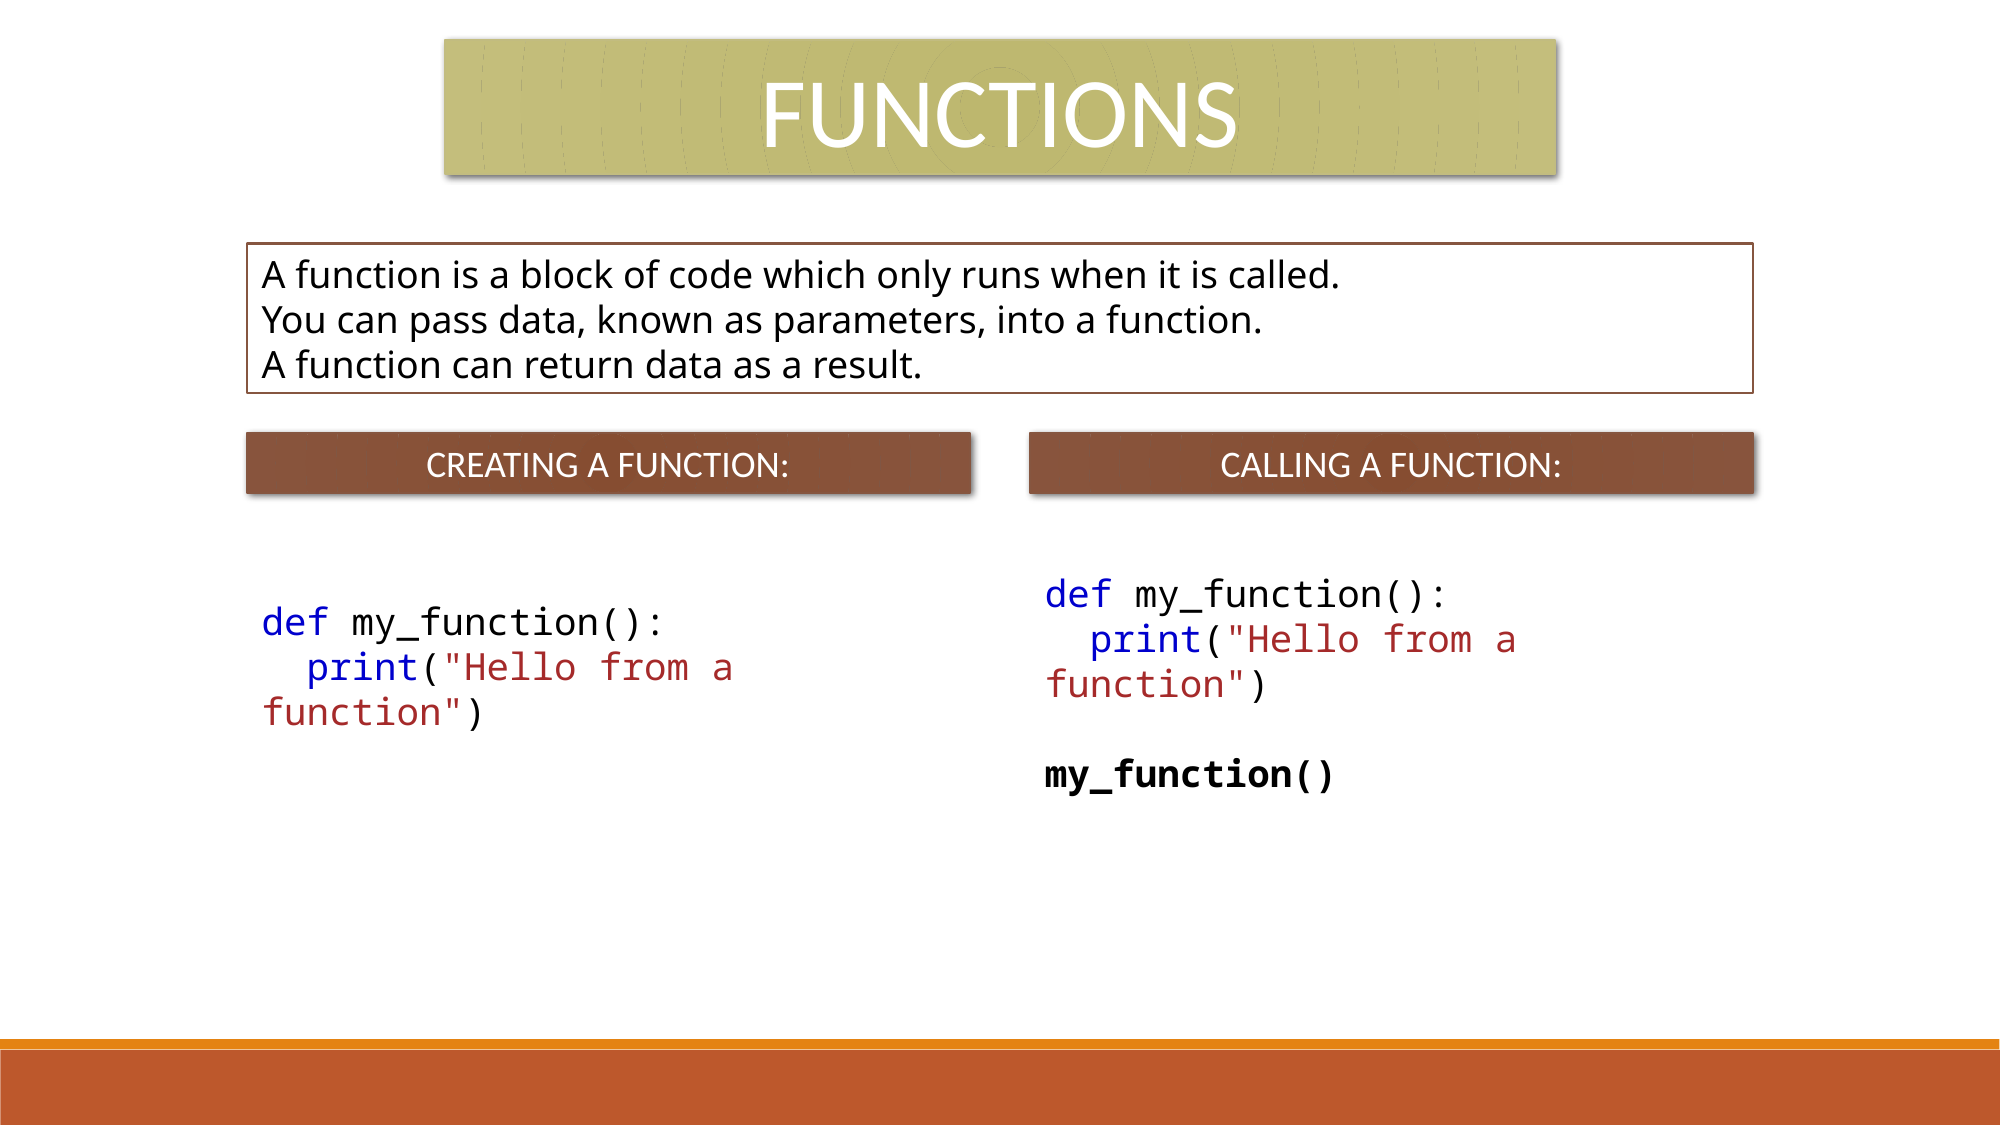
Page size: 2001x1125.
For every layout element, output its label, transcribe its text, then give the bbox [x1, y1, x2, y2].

text_box def my_function(): print("Hello from a function") [246, 590, 970, 741]
text_box def my_function(): print("Hello from a function") my_function() [1030, 562, 1724, 803]
text_box CALLING A FUNCTION: [1029, 432, 1754, 494]
text_box A function is a block of code which only runs when it is called. You can pass data, known as parameters, into a function. A function can return data as a result. [246, 242, 1754, 394]
text_box CREATING A FUNCTION: [246, 432, 971, 494]
text_box FUNCTIONS [444, 39, 1556, 175]
